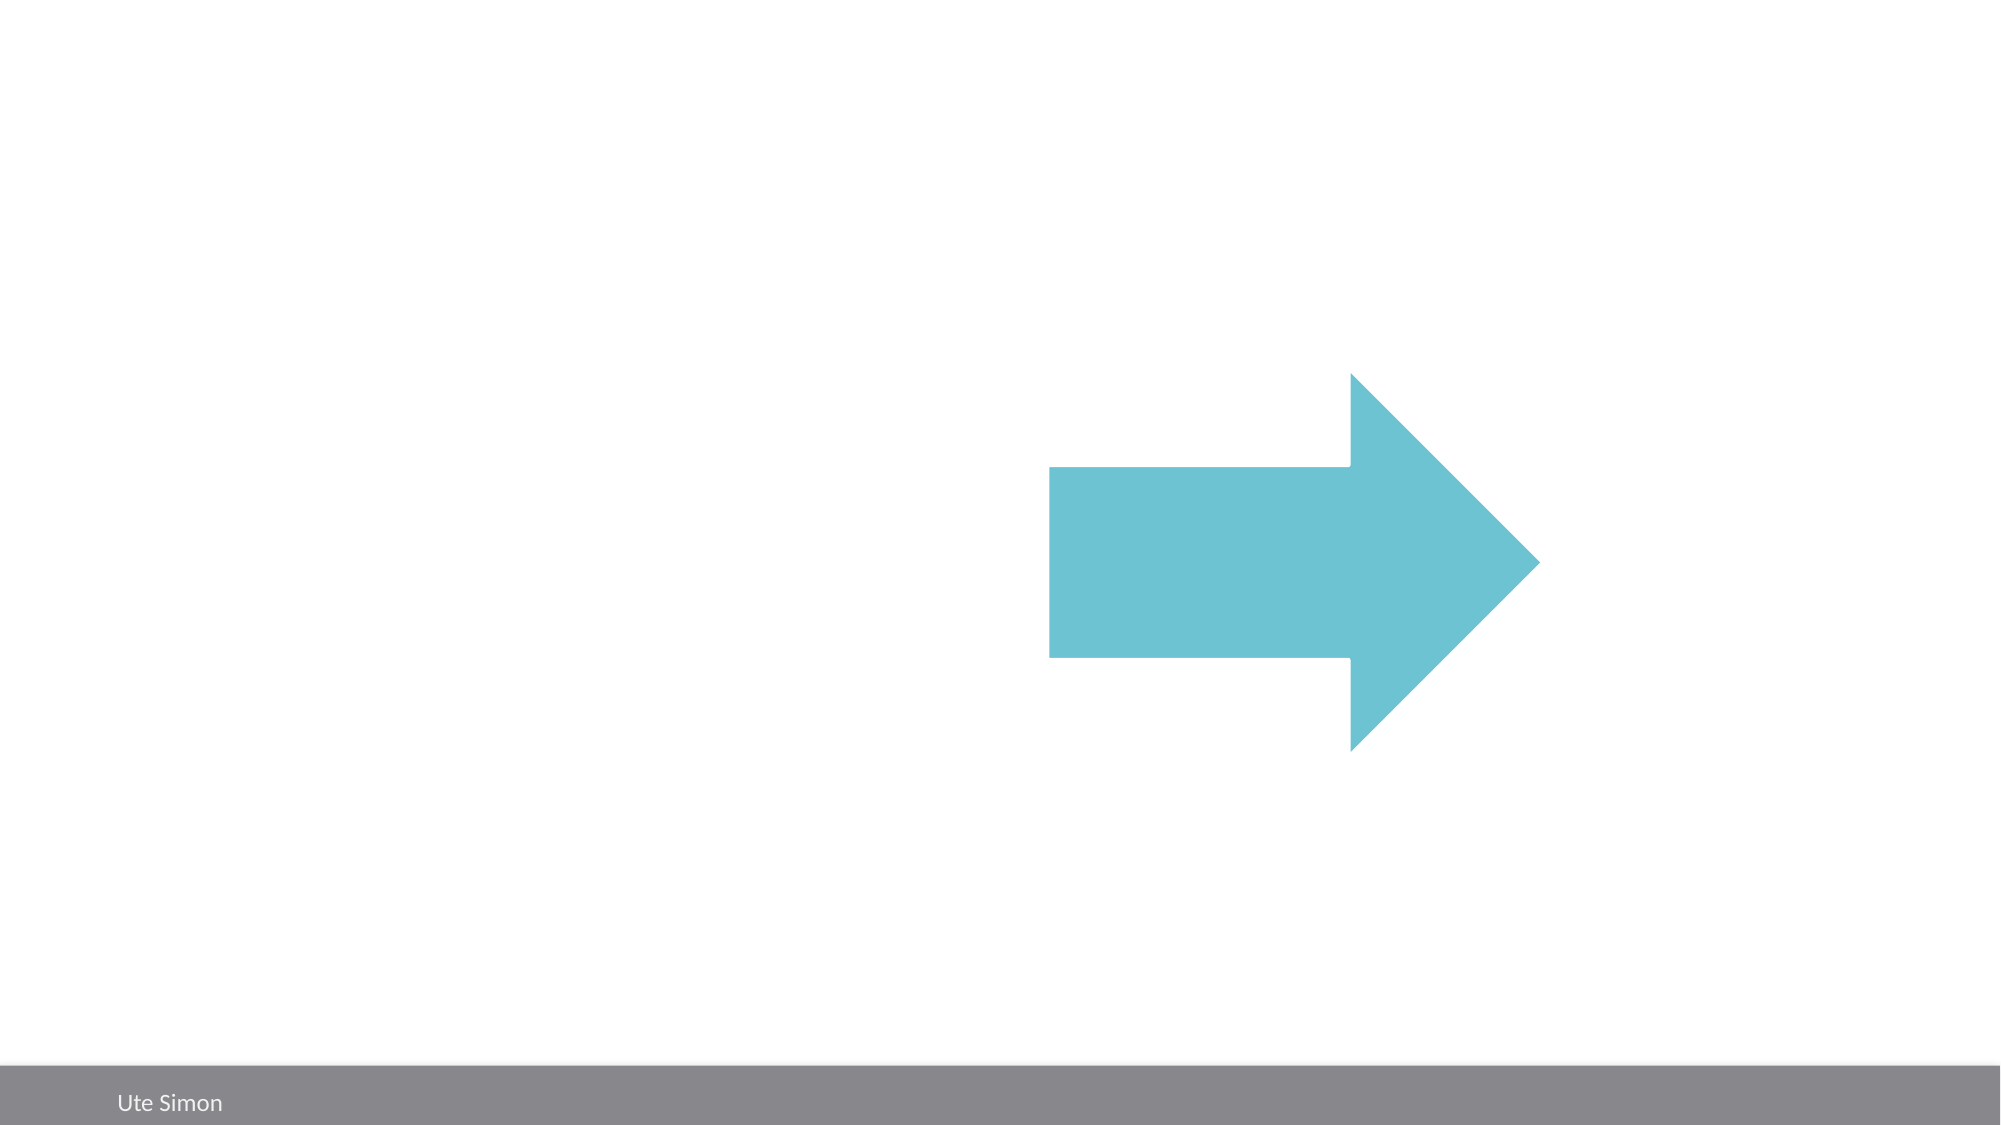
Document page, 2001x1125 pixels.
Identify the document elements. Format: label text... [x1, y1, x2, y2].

footer Ute Simon [102, 1071, 1392, 1125]
text_box [1045, 365, 1546, 760]
